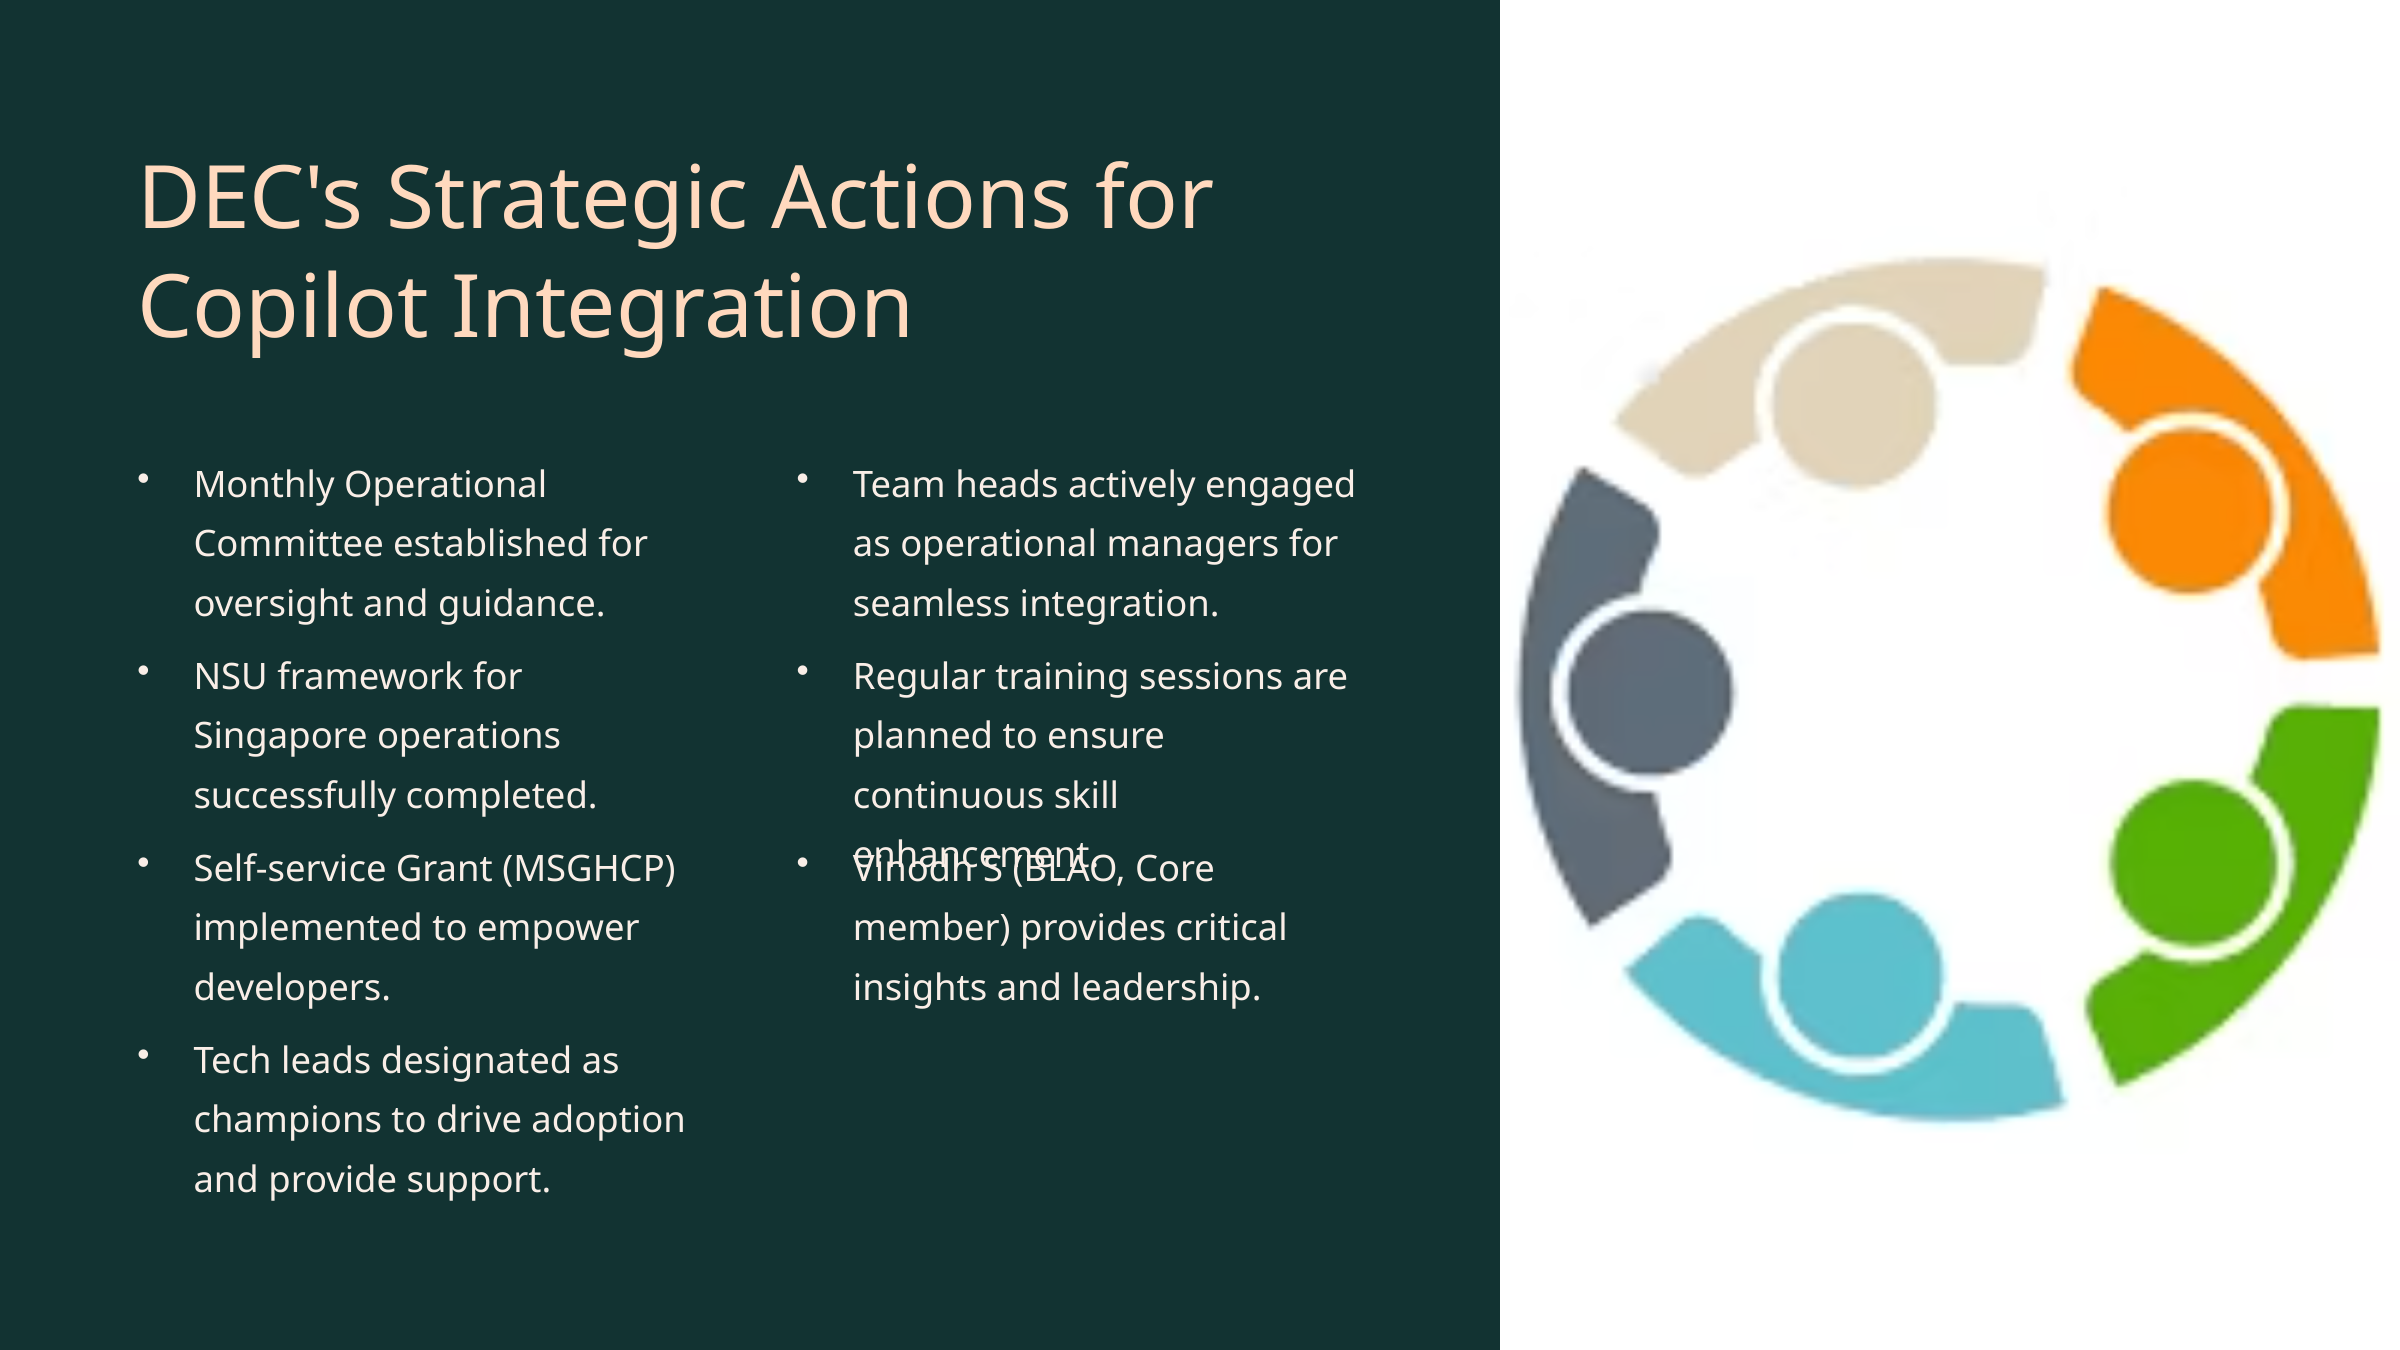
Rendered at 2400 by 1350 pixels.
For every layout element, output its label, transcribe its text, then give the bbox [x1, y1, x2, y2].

text_box Vinodh S (BLAO, Core member) provides critical insights and leadership. [796, 829, 1364, 1009]
picture [1499, 0, 2400, 1350]
text_box Tech leads designated as champions to drive adoption and provide support. [137, 1021, 705, 1201]
text_box Team heads actively engaged as operational managers for seamless integration. [796, 445, 1364, 625]
text_box Regular training sessions are planned to ensure continuous skill enhancement. [796, 637, 1364, 817]
text_box Monthly Operational Committee established for oversight and guidance. [137, 445, 705, 625]
text_box Self-service Grant (MSGHCP) implemented to empower developers. [137, 829, 705, 1009]
text_box DEC's Strategic Actions for Copilot Integration [137, 136, 1363, 356]
text_box NSU framework for Singapore operations successfully completed. [137, 637, 705, 817]
